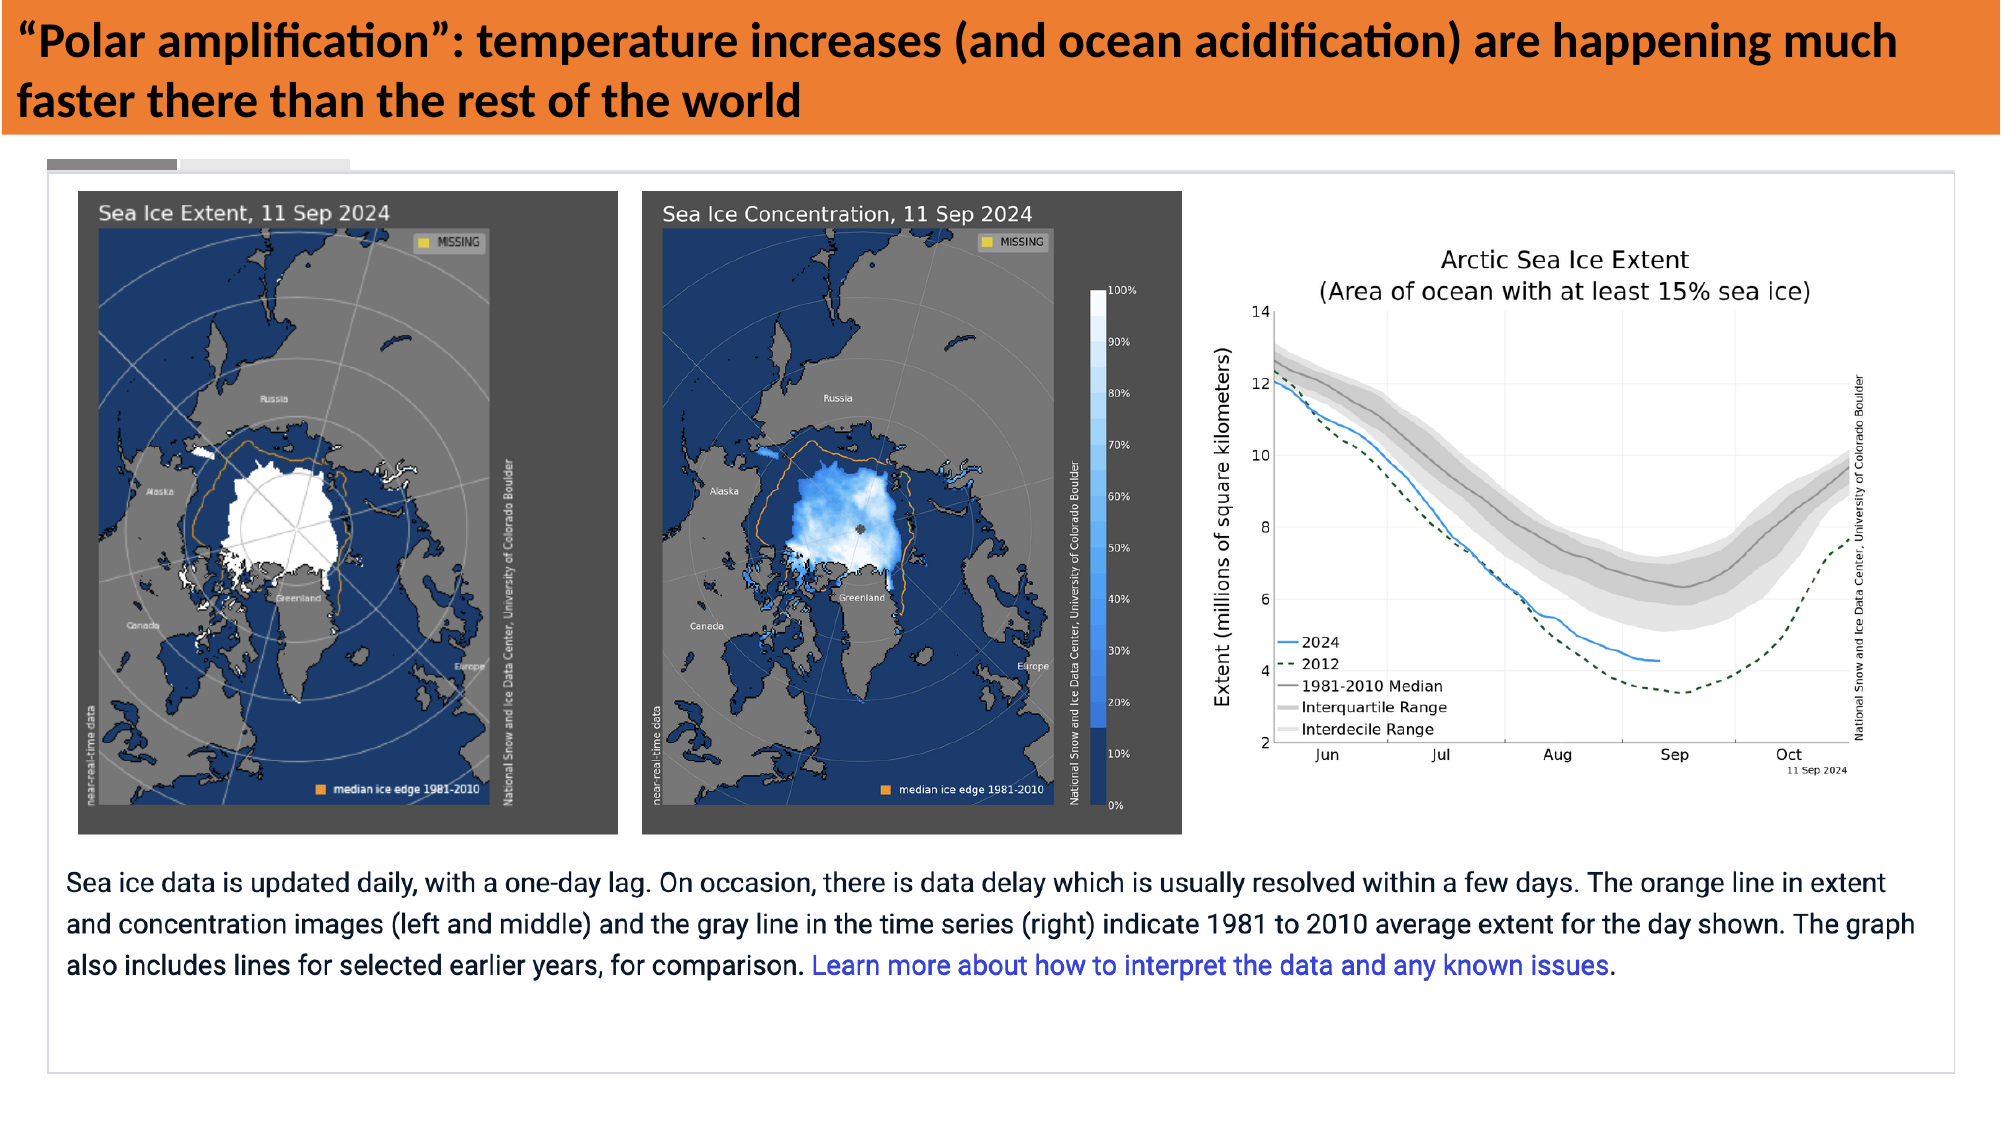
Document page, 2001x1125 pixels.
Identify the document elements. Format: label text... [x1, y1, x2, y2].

picture [32, 144, 1973, 1094]
text_box “Polar amplification”: temperature increases (and ocean acidification) are happening much faster there than the rest of the world [1, 0, 2000, 135]
